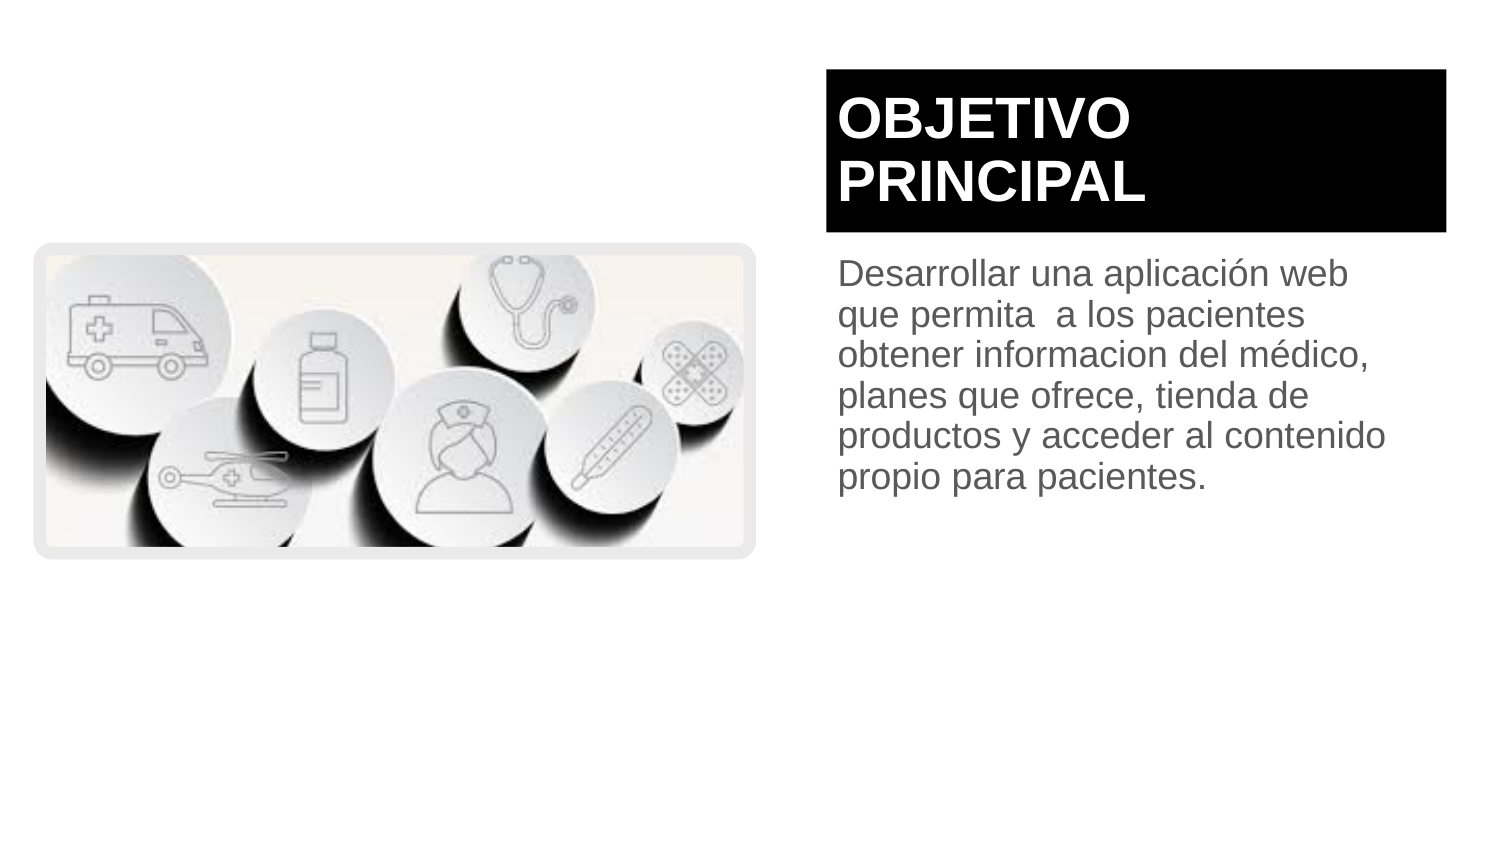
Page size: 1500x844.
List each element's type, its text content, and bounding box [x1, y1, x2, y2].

list Desarrollar una aplicación web que permita a los pacientes obtener informacion del médico, planes que ofrece, tienda de productos y acceder al contenido propio para pacientes. [826, 248, 1428, 785]
title OBJETIVO PRINCIPAL [826, 69, 1447, 233]
picture [39, 248, 751, 554]
